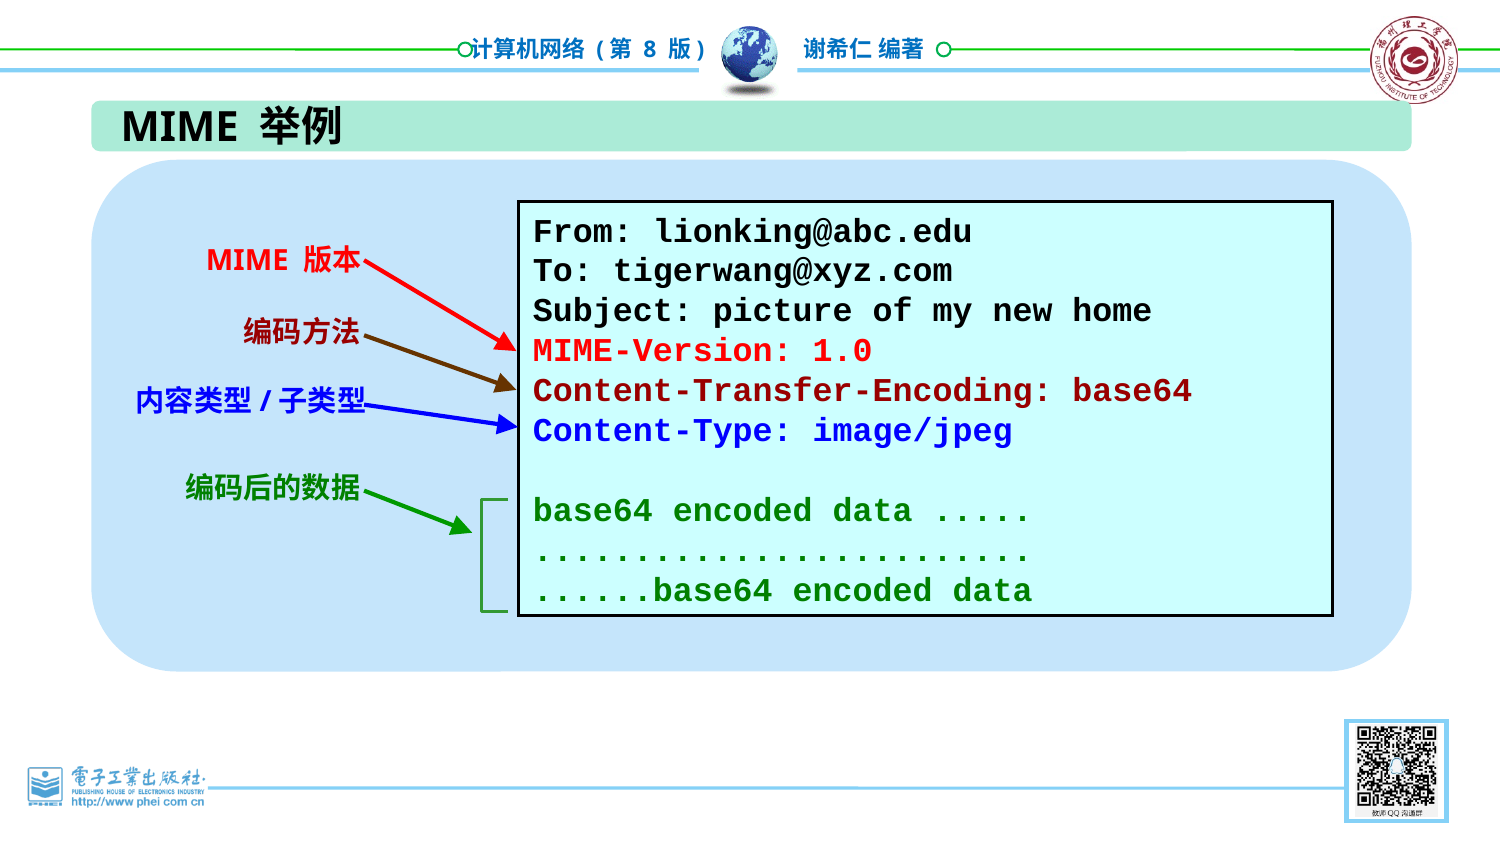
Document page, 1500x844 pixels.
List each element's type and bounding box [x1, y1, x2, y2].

picture [23, 764, 208, 809]
picture [719, 24, 779, 92]
picture [1370, 16, 1458, 104]
text_box [89, 92, 1414, 674]
picture [1355, 724, 1438, 817]
